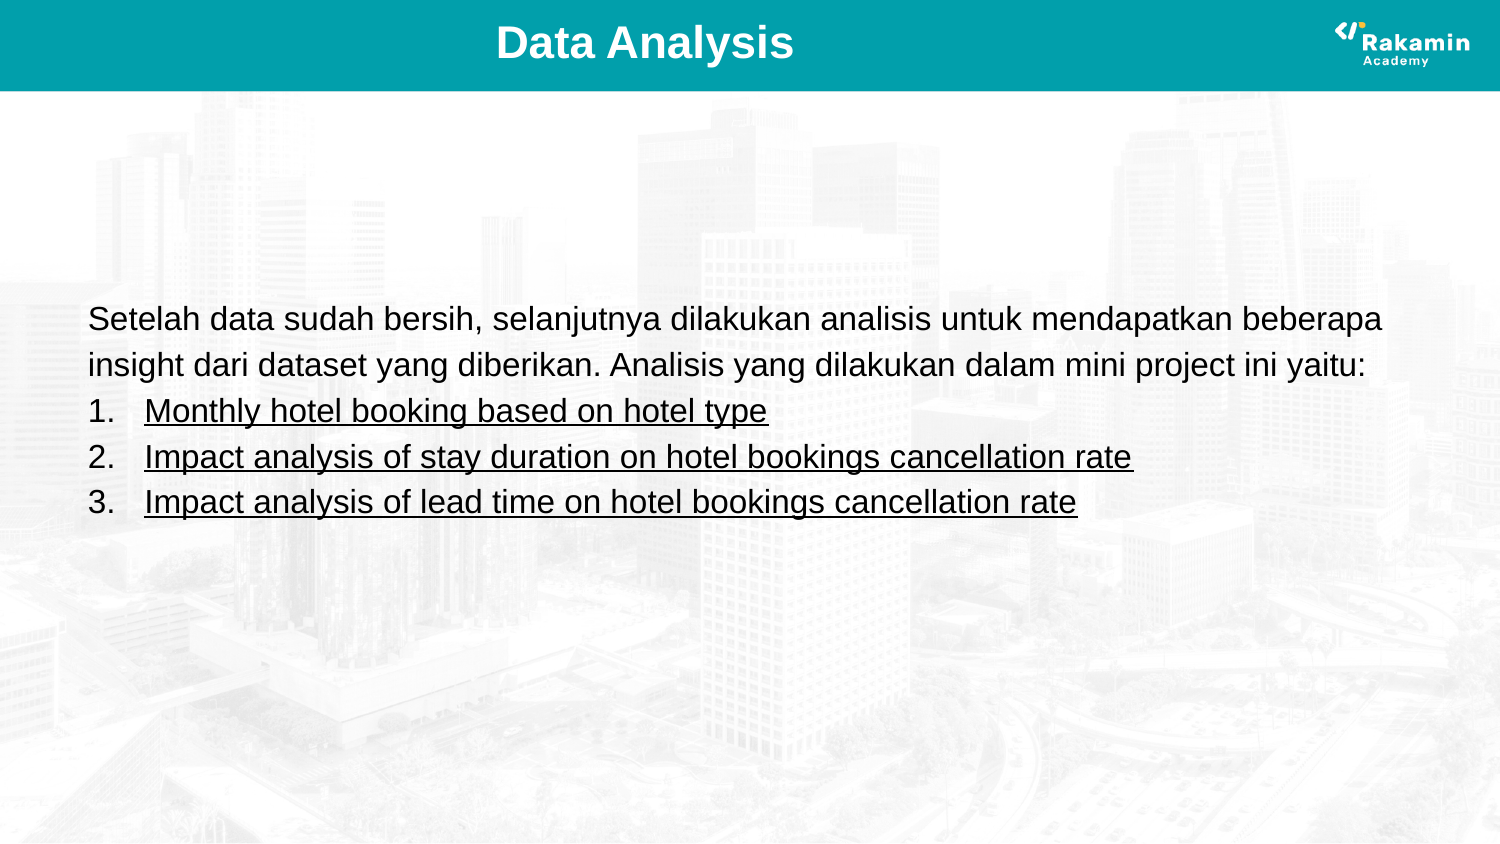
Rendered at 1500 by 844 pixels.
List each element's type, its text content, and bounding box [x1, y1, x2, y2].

title Data Analysis [0, 0, 1291, 92]
list Setelah data sudah bersih, selanjutnya dilakukan analisis untuk mendapatkan beberapa insight dari dataset yang diberikan. Analisis yang dilakukan dalam mini project ini yaitu: Monthly hotel booking based on hotel type Impact analysis of stay duration on hotel bookings cancellation rate Impact analysis of lead time on hotel bookings cancellation rate [51, 276, 1449, 844]
picture [0, 0, 1500, 844]
